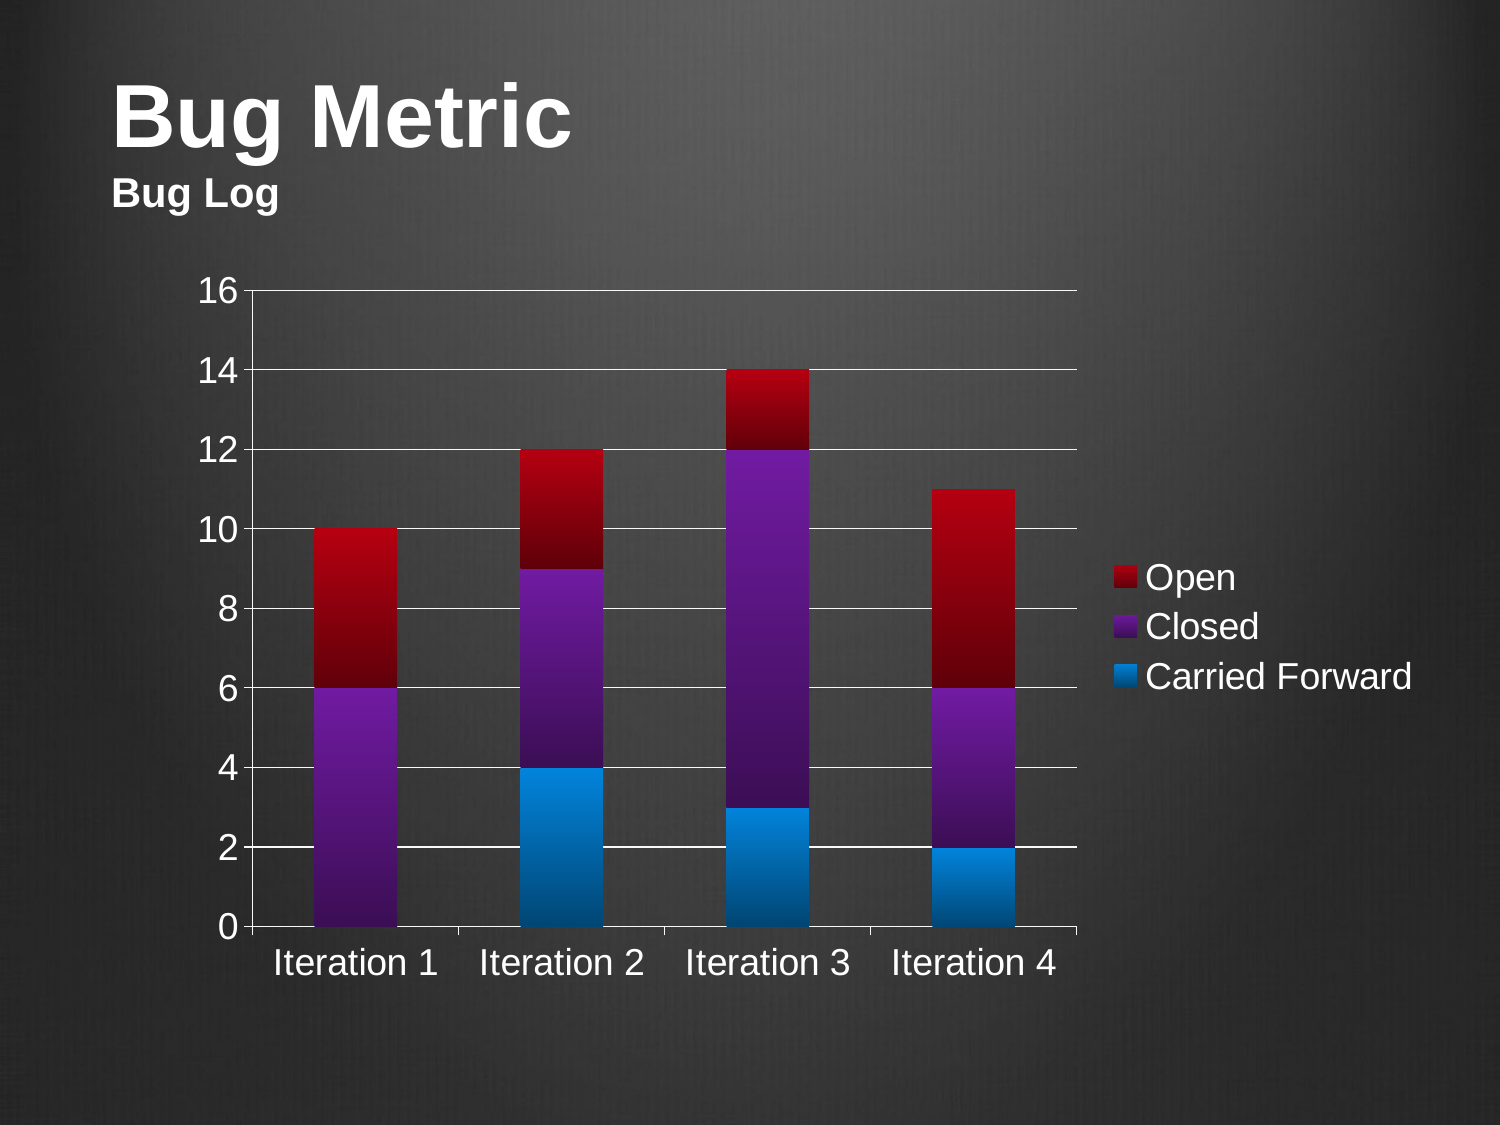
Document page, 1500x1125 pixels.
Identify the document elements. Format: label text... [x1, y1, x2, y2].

chart [171, 254, 1449, 999]
title Bug Metric Bug Log [95, 19, 1371, 255]
